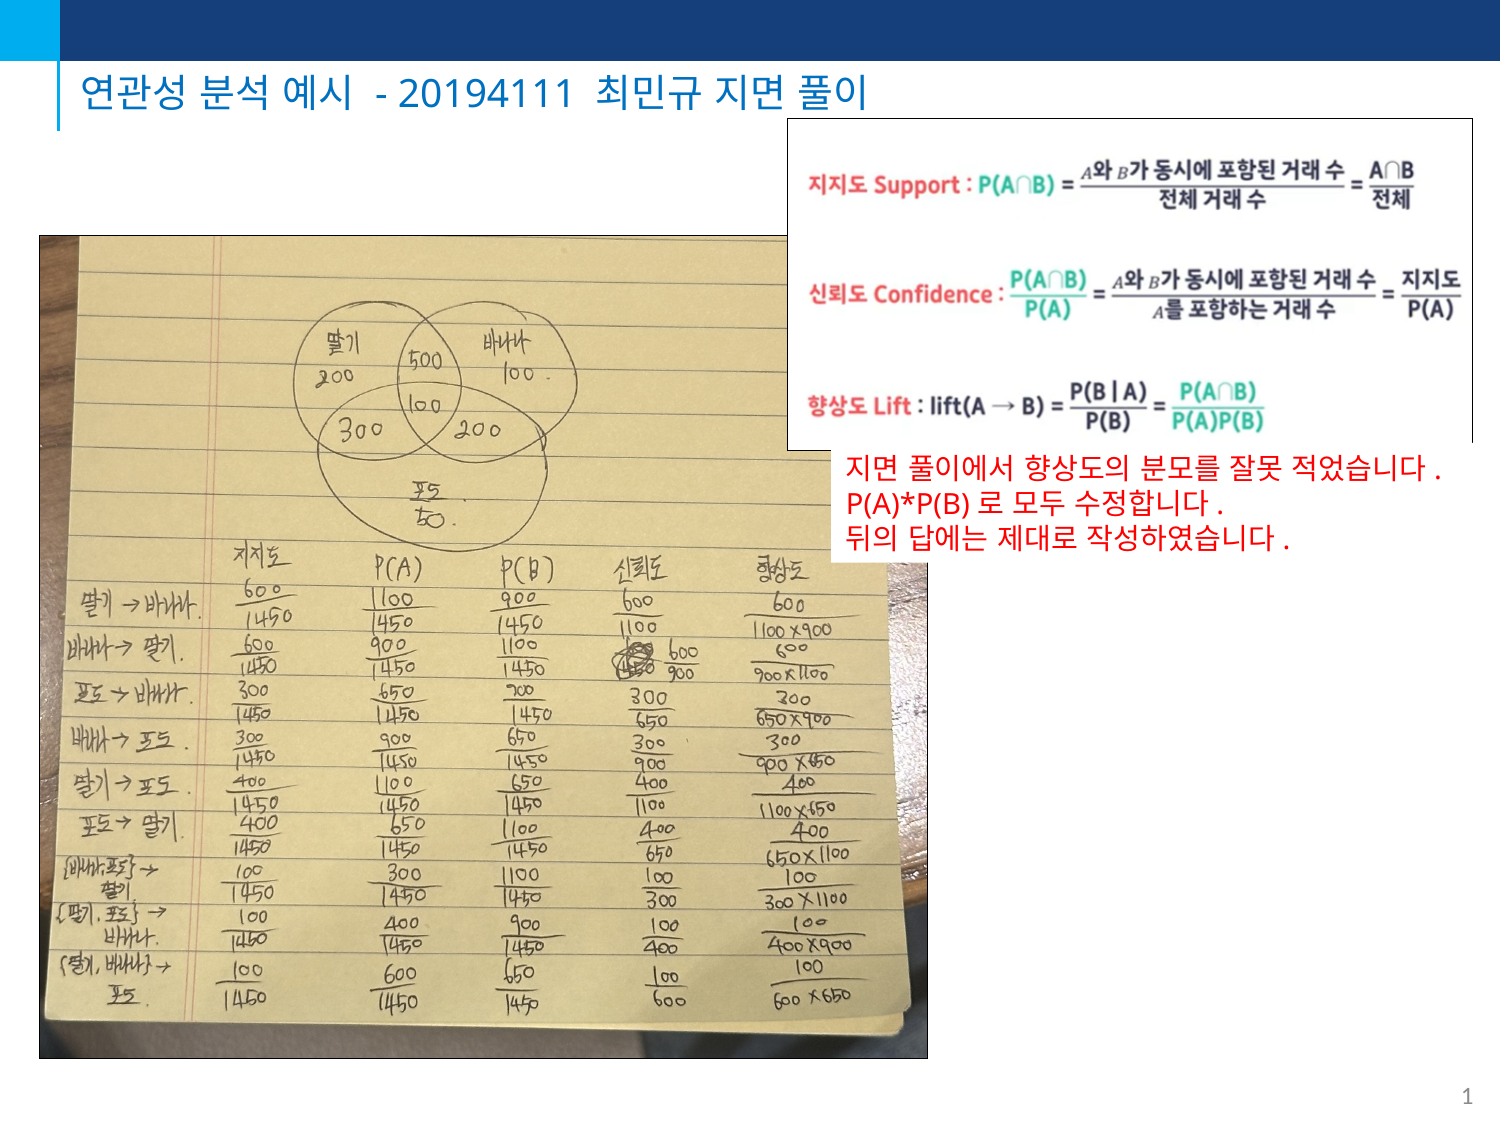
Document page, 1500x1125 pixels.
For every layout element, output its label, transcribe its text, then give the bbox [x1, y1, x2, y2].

text_box 지면 풀이에서 향상도의 분모를 잘못 적었습니다. P(A)*P(B)로 모두 수정합니다. 뒤의 답에는 제대로 작성하였습니다. [928, 442, 1478, 563]
title 연관성 분석 예시 - 20194111 최민규 지면 풀이 [65, 62, 1500, 129]
slide_number 2 [1435, 1065, 1499, 1125]
picture [39, 118, 1473, 1059]
